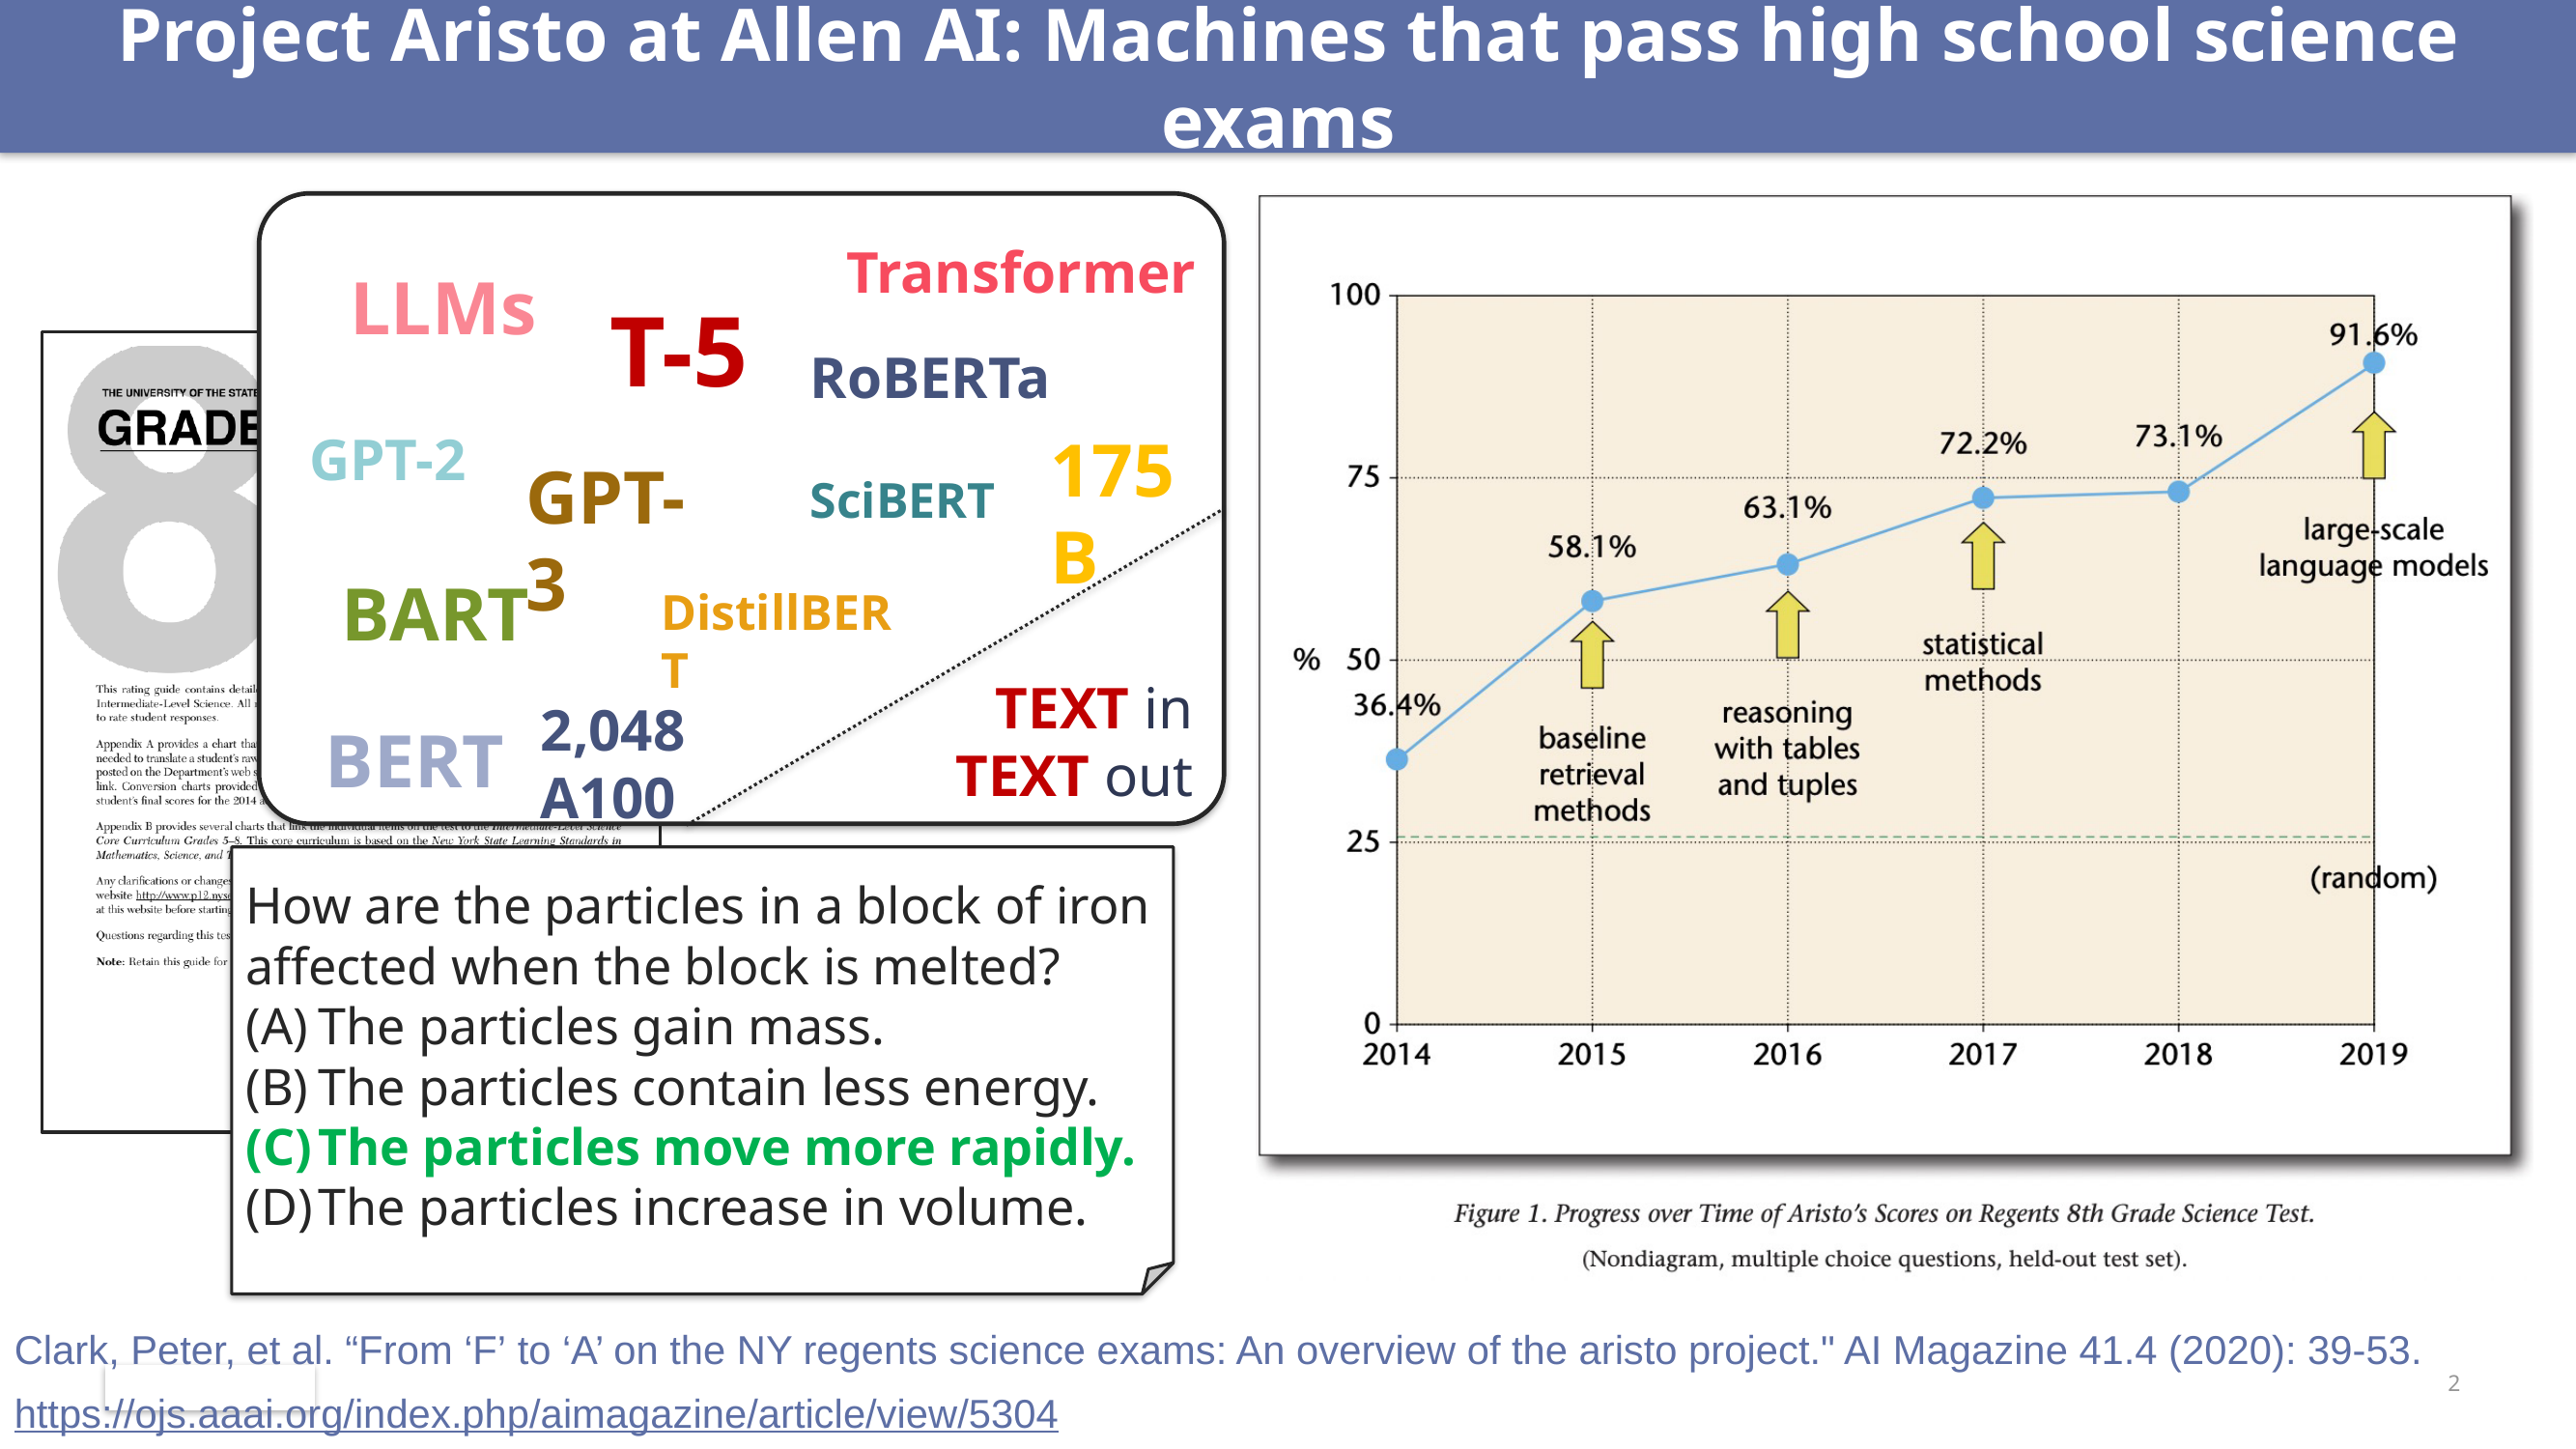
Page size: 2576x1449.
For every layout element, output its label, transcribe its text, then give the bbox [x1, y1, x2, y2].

text_box Clark, Peter, et al. “From ‘F’ to ‘A’ on the NY regents science exams: An overview of the aristo project." AI Magazine 41.4 (2020): 39-53. [0, 1317, 2534, 1380]
text_box Project Aristo at Allen AI: Machines that pass high school science exams [0, 0, 2576, 154]
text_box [258, 192, 1225, 826]
picture [42, 333, 660, 1131]
text_box How are the particles in a block of iron affected when the block is melted? The particles gain mass. The particles contain less energy. The particles move more rapidly. The particles increase in volume. [231, 846, 1175, 1295]
picture [1256, 192, 2534, 1281]
slide_number 1 [2394, 1365, 2484, 1404]
text_box https://ojs.aaai.org/index.php/aimagazine/article/view/5304 [0, 1380, 1323, 1444]
